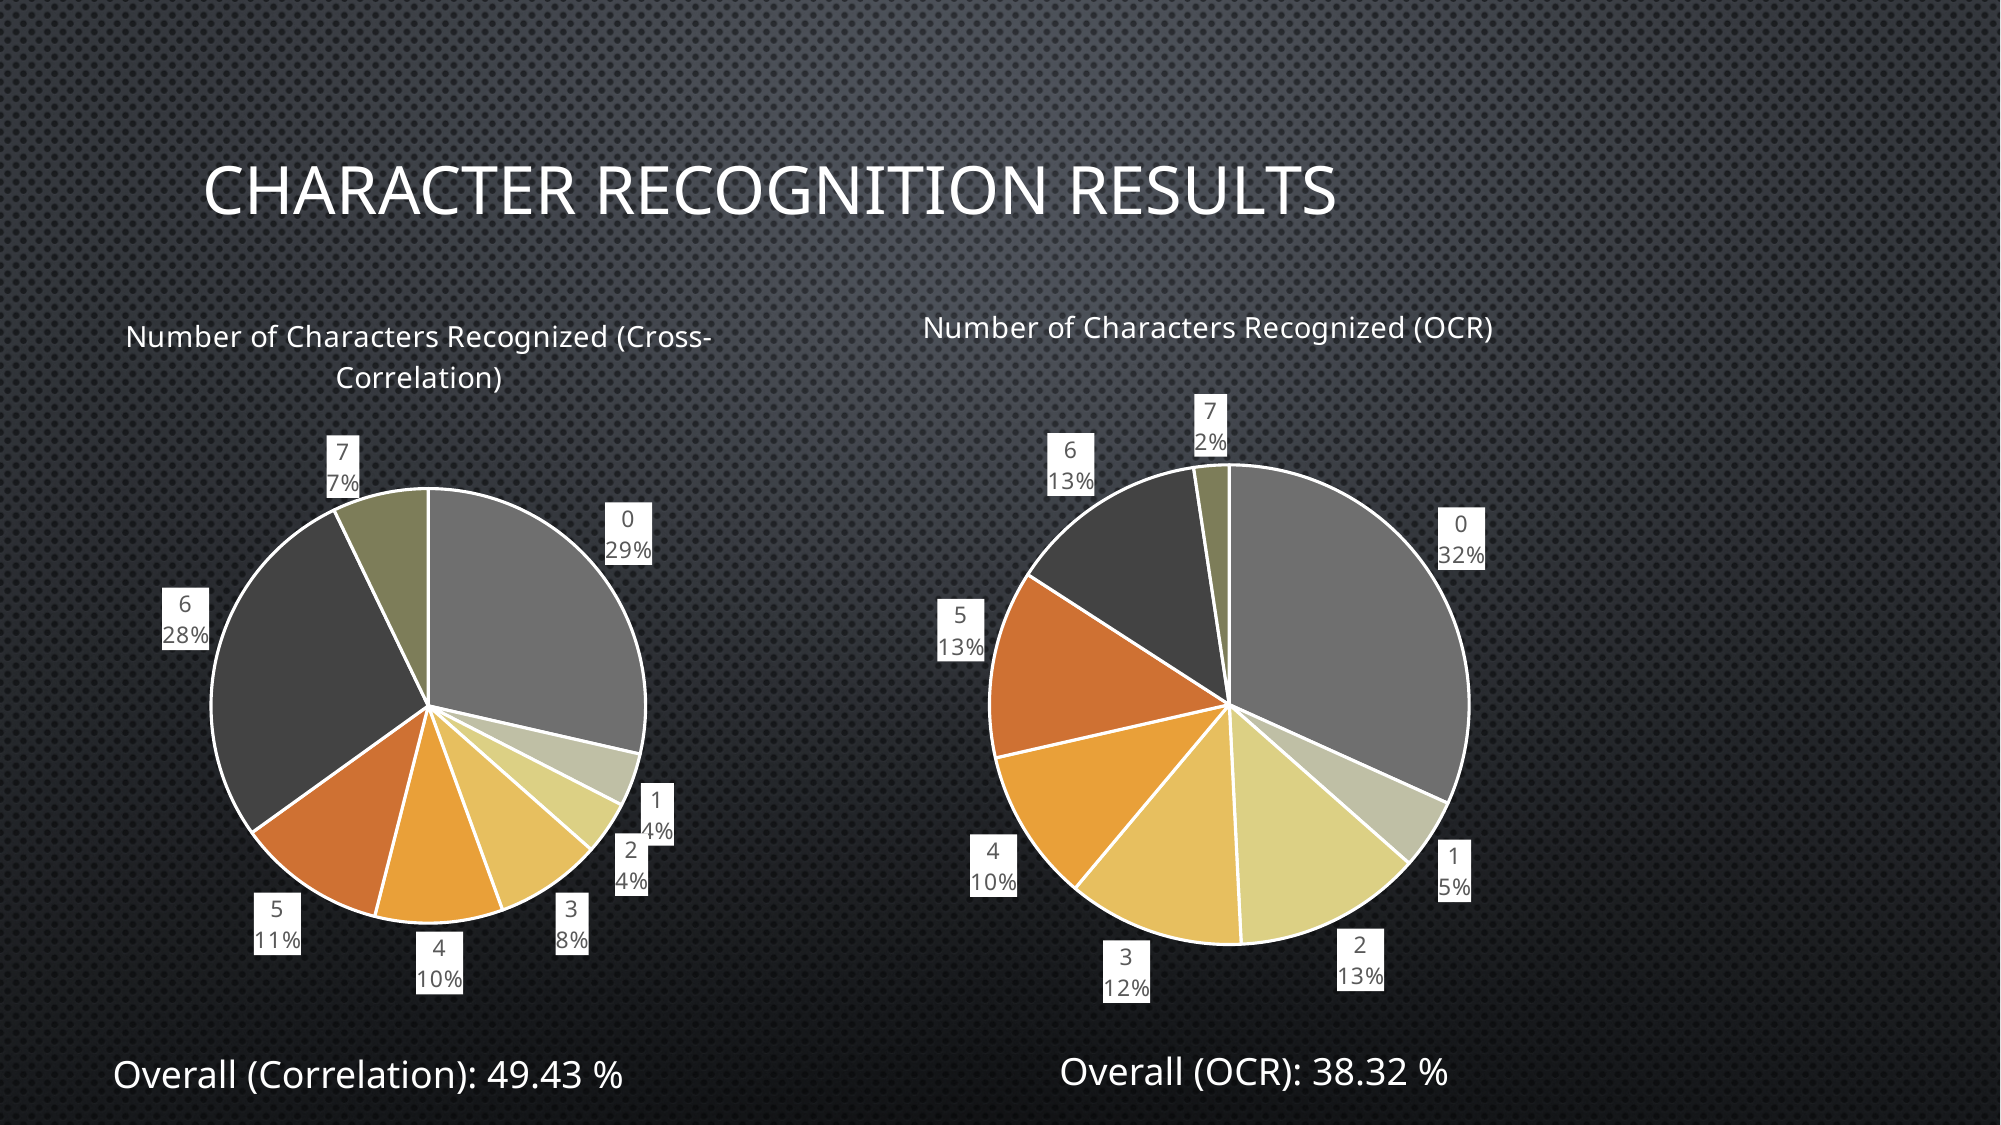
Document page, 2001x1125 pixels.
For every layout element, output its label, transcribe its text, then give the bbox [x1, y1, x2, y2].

title Character Recognition Results [187, 31, 1813, 344]
text_box Overall (Correlation): 49.43 % [97, 1043, 729, 1104]
text_box Overall (OCR): 38.32 % [1044, 1040, 1575, 1101]
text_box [9, 284, 1656, 1023]
